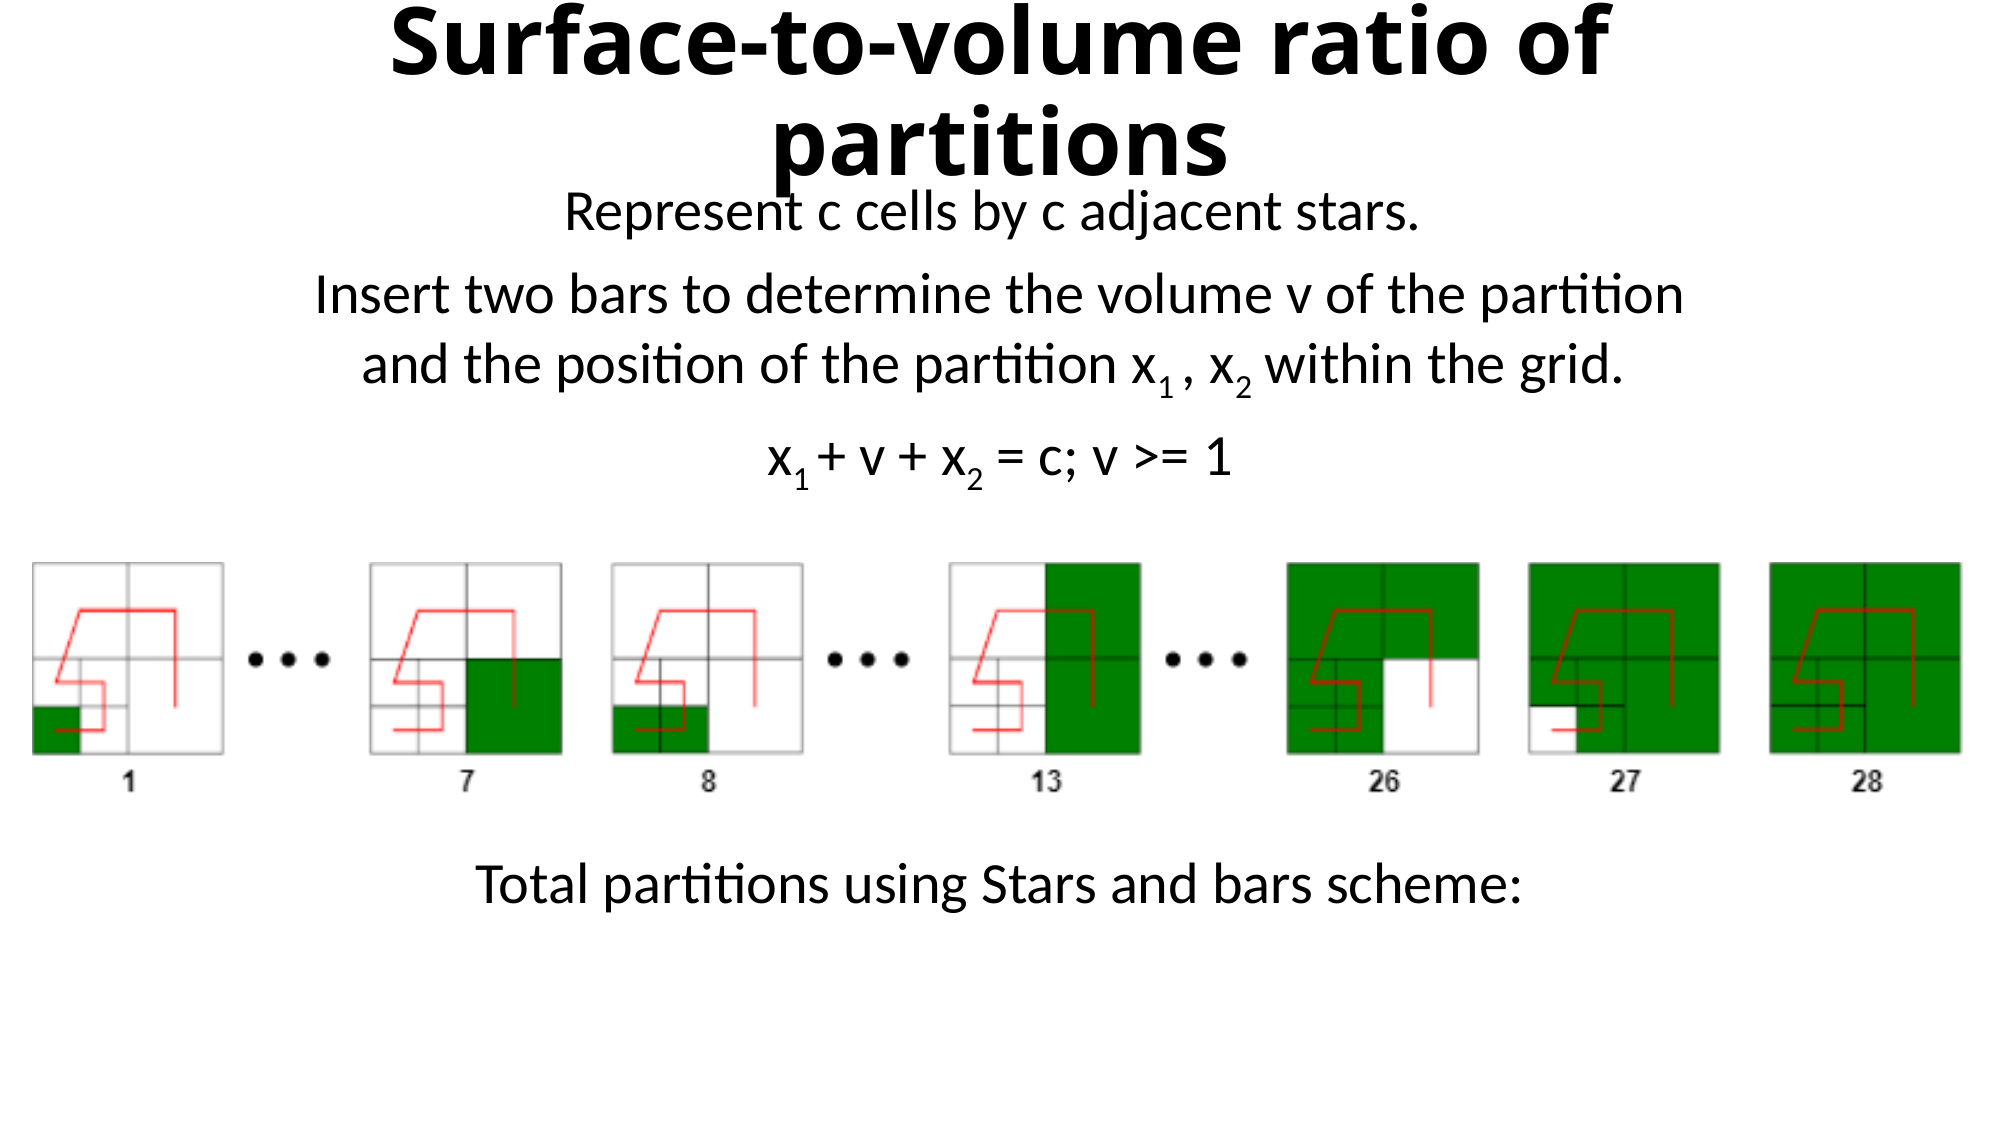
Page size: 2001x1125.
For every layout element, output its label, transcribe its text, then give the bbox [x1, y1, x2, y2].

text_box Represent c cells by c adjacent stars. Insert two bars to determine the volume v of the partition and the position of the partition x1 , x2 within the grid. x1 + v + x2 = c; v >= 1 [296, 172, 1704, 506]
text_box Surface-to-volume ratio of partitions [137, 0, 1863, 204]
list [32, 562, 1968, 807]
